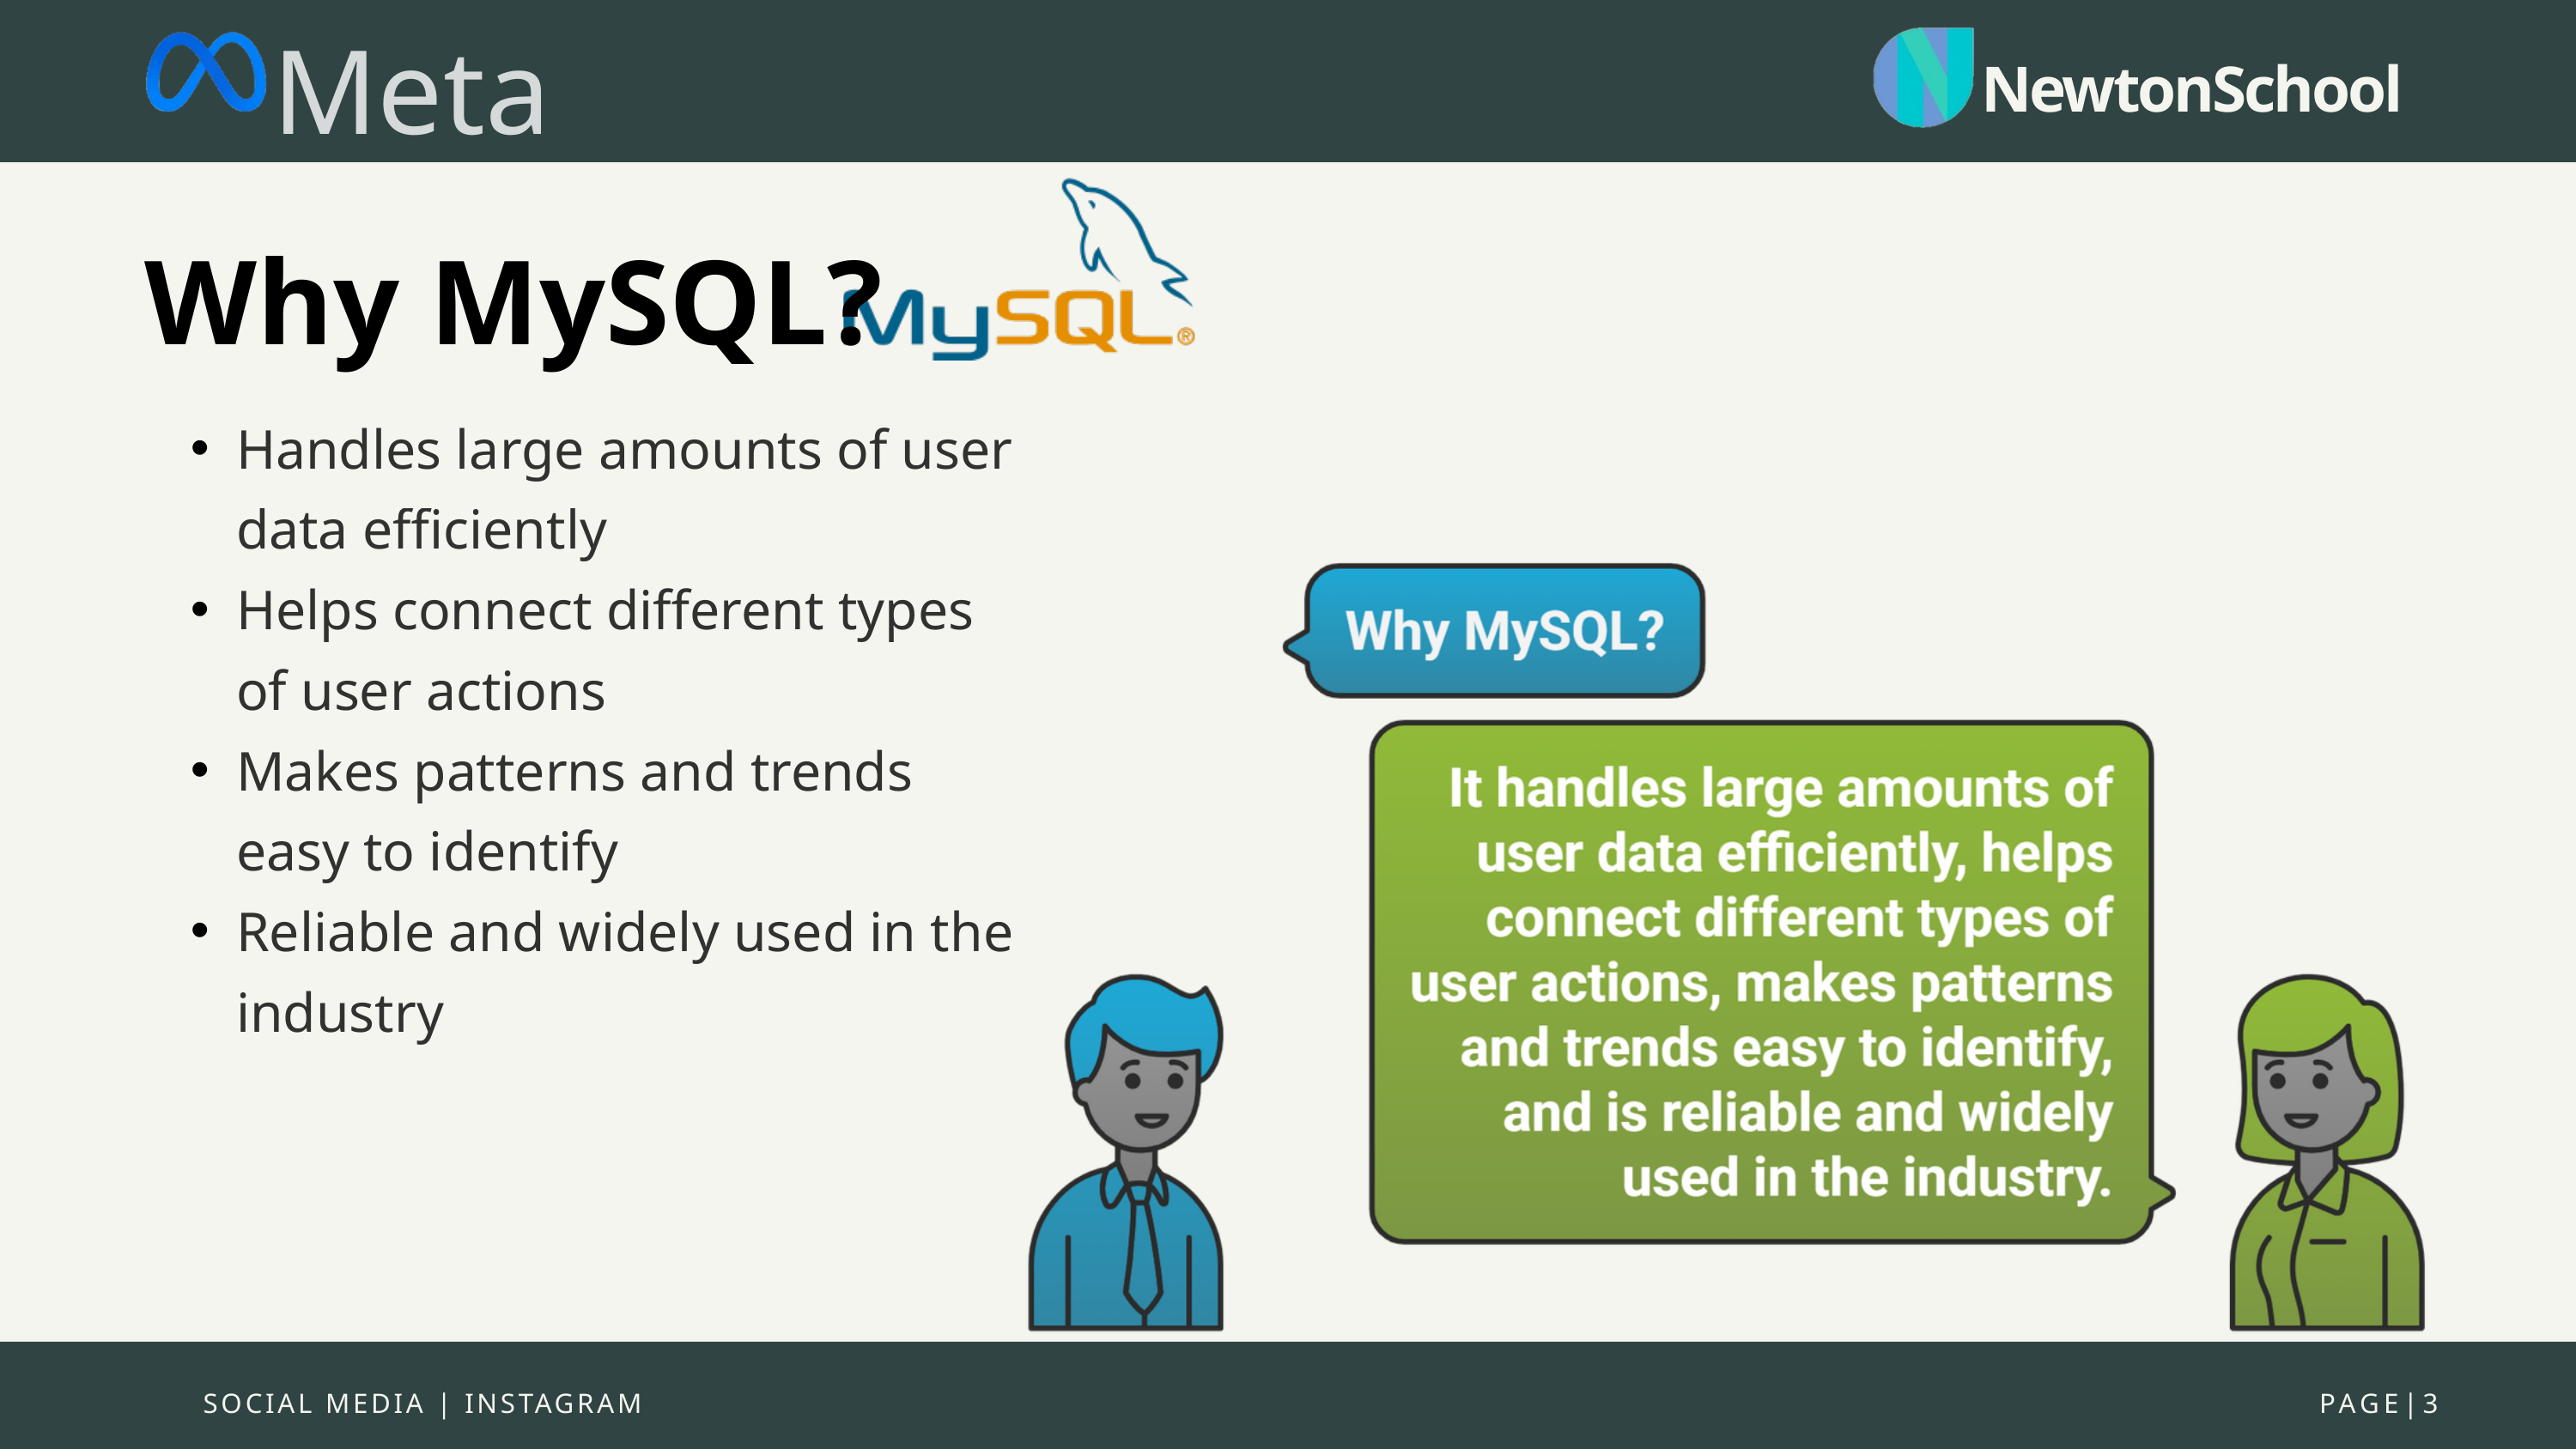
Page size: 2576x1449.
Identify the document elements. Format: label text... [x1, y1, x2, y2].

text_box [0, 0, 2576, 163]
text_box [0, 1341, 2576, 1449]
text_box [1019, 551, 2432, 1341]
text_box [843, 175, 1196, 204]
text_box Handles large amounts of user data efficiently Helps connect different types of user actions Makes patterns and trends easy to identify Reliable and widely used in the industry [144, 398, 1020, 1043]
text_box Why MySQL? [144, 204, 1457, 368]
